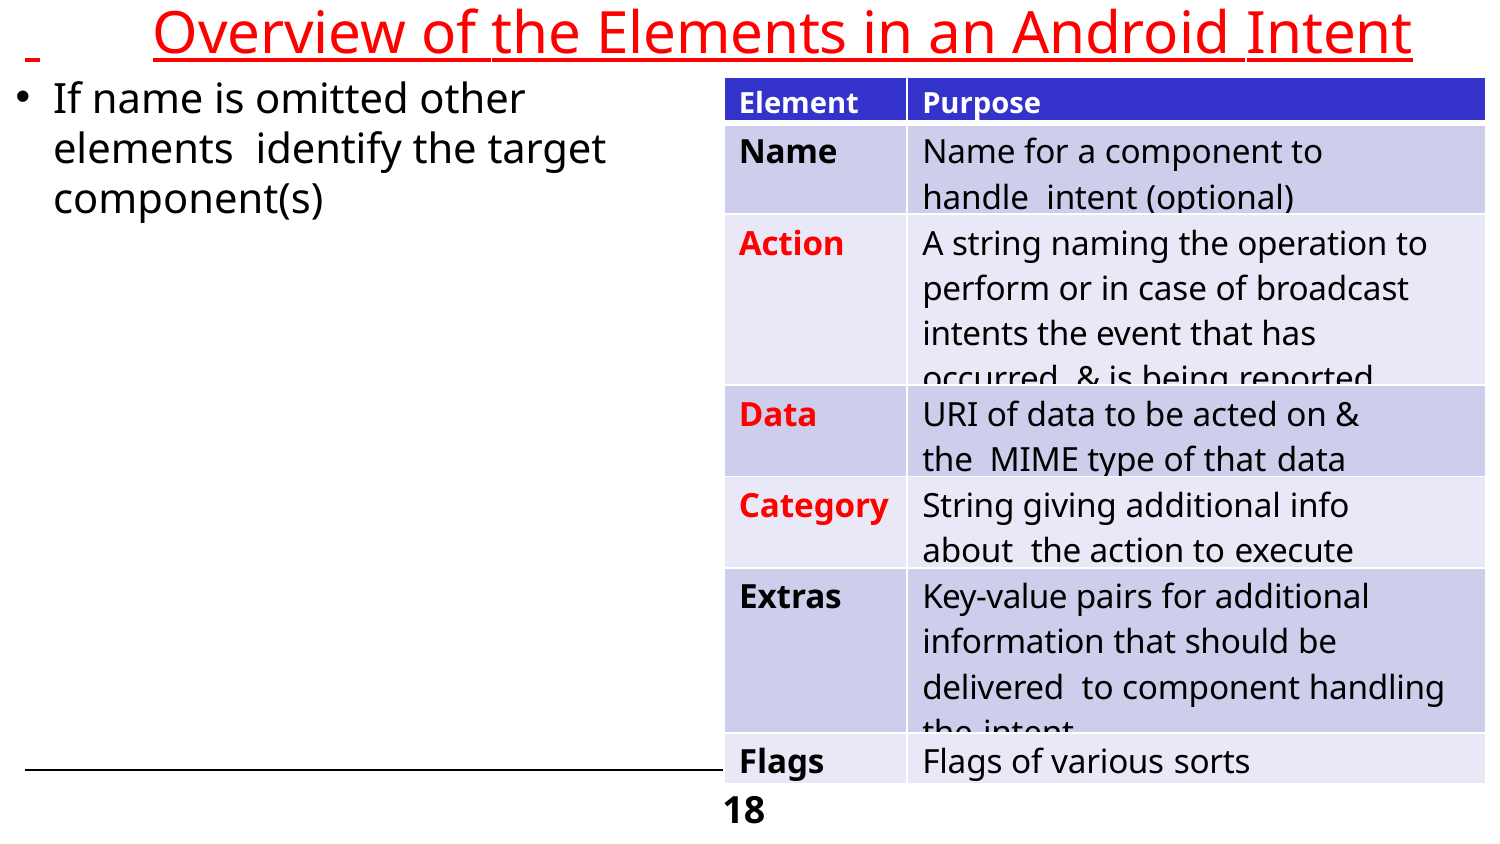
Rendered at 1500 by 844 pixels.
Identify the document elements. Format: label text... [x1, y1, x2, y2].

table_cell Key-value pairs for additional information that should be delivered to component handling the intent [908, 569, 1485, 732]
table_cell Category [725, 477, 906, 567]
text_box If name is omitted other elements identify the target component(s) [13, 69, 683, 222]
table_header Purpose [908, 78, 1485, 120]
table_cell Name [725, 126, 906, 213]
table_cell Flags [725, 734, 906, 783]
title Overview of the Elements in an Android Intent [22, 0, 1478, 136]
table_cell Extras [725, 569, 906, 732]
table_header Element [725, 78, 906, 120]
table_cell URI of data to be acted on & the MIME type of that data [908, 386, 1485, 476]
table_cell Data [725, 386, 906, 476]
table_cell Flags of various sorts [908, 734, 1485, 783]
table_cell String giving additional info about the action to execute [908, 477, 1485, 567]
table_cell Action [725, 215, 906, 384]
slide_number 18 [716, 783, 777, 844]
table_cell Name for a component to handle intent (optional) [908, 126, 1485, 213]
table_cell A string naming the operation to perform or in case of broadcast intents the event that has occurred & is being reported [908, 215, 1485, 384]
